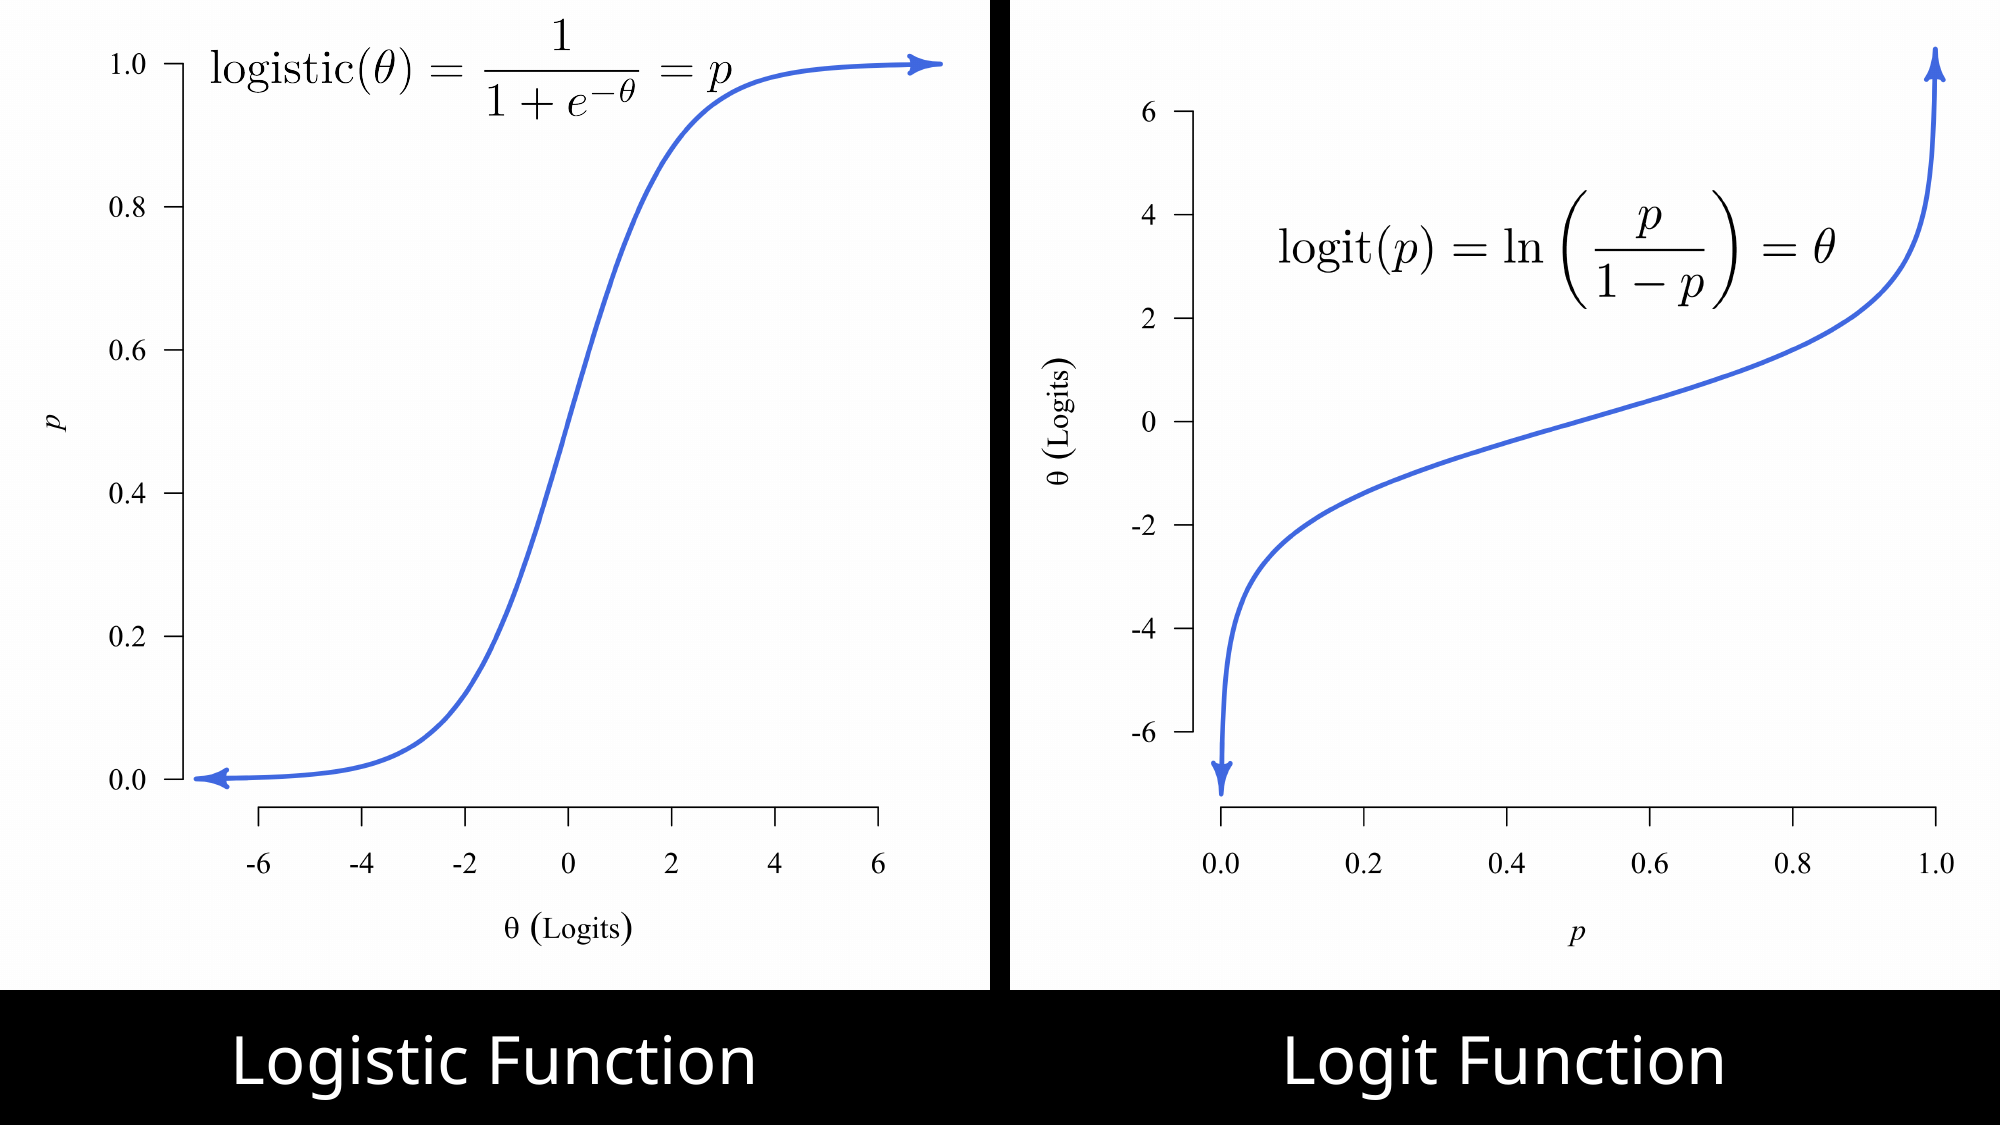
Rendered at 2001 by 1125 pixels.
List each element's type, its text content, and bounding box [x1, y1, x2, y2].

picture [1009, 0, 2000, 990]
picture [0, 0, 990, 990]
text_box Logit Function [1266, 1010, 1744, 1105]
text_box Logistic Function [216, 1010, 774, 1105]
